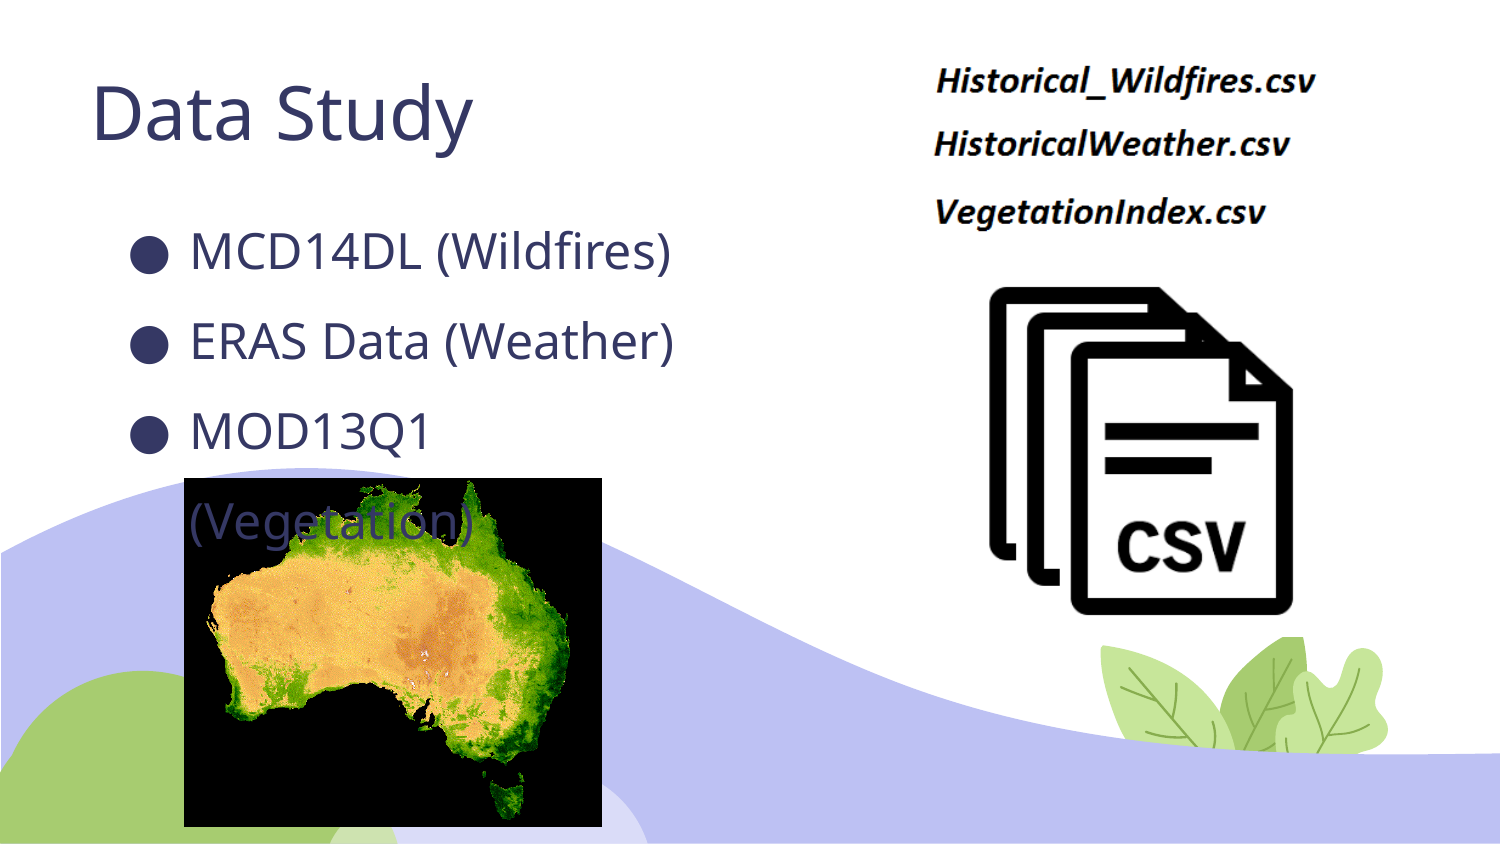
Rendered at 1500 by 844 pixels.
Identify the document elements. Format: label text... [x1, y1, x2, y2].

picture [184, 478, 602, 827]
title Data Study [74, 51, 867, 171]
picture [901, 49, 1349, 638]
title MCD14DL (Wildfires) ERAS Data (Weather) MOD13Q1 (Vegetation) [99, 174, 714, 441]
